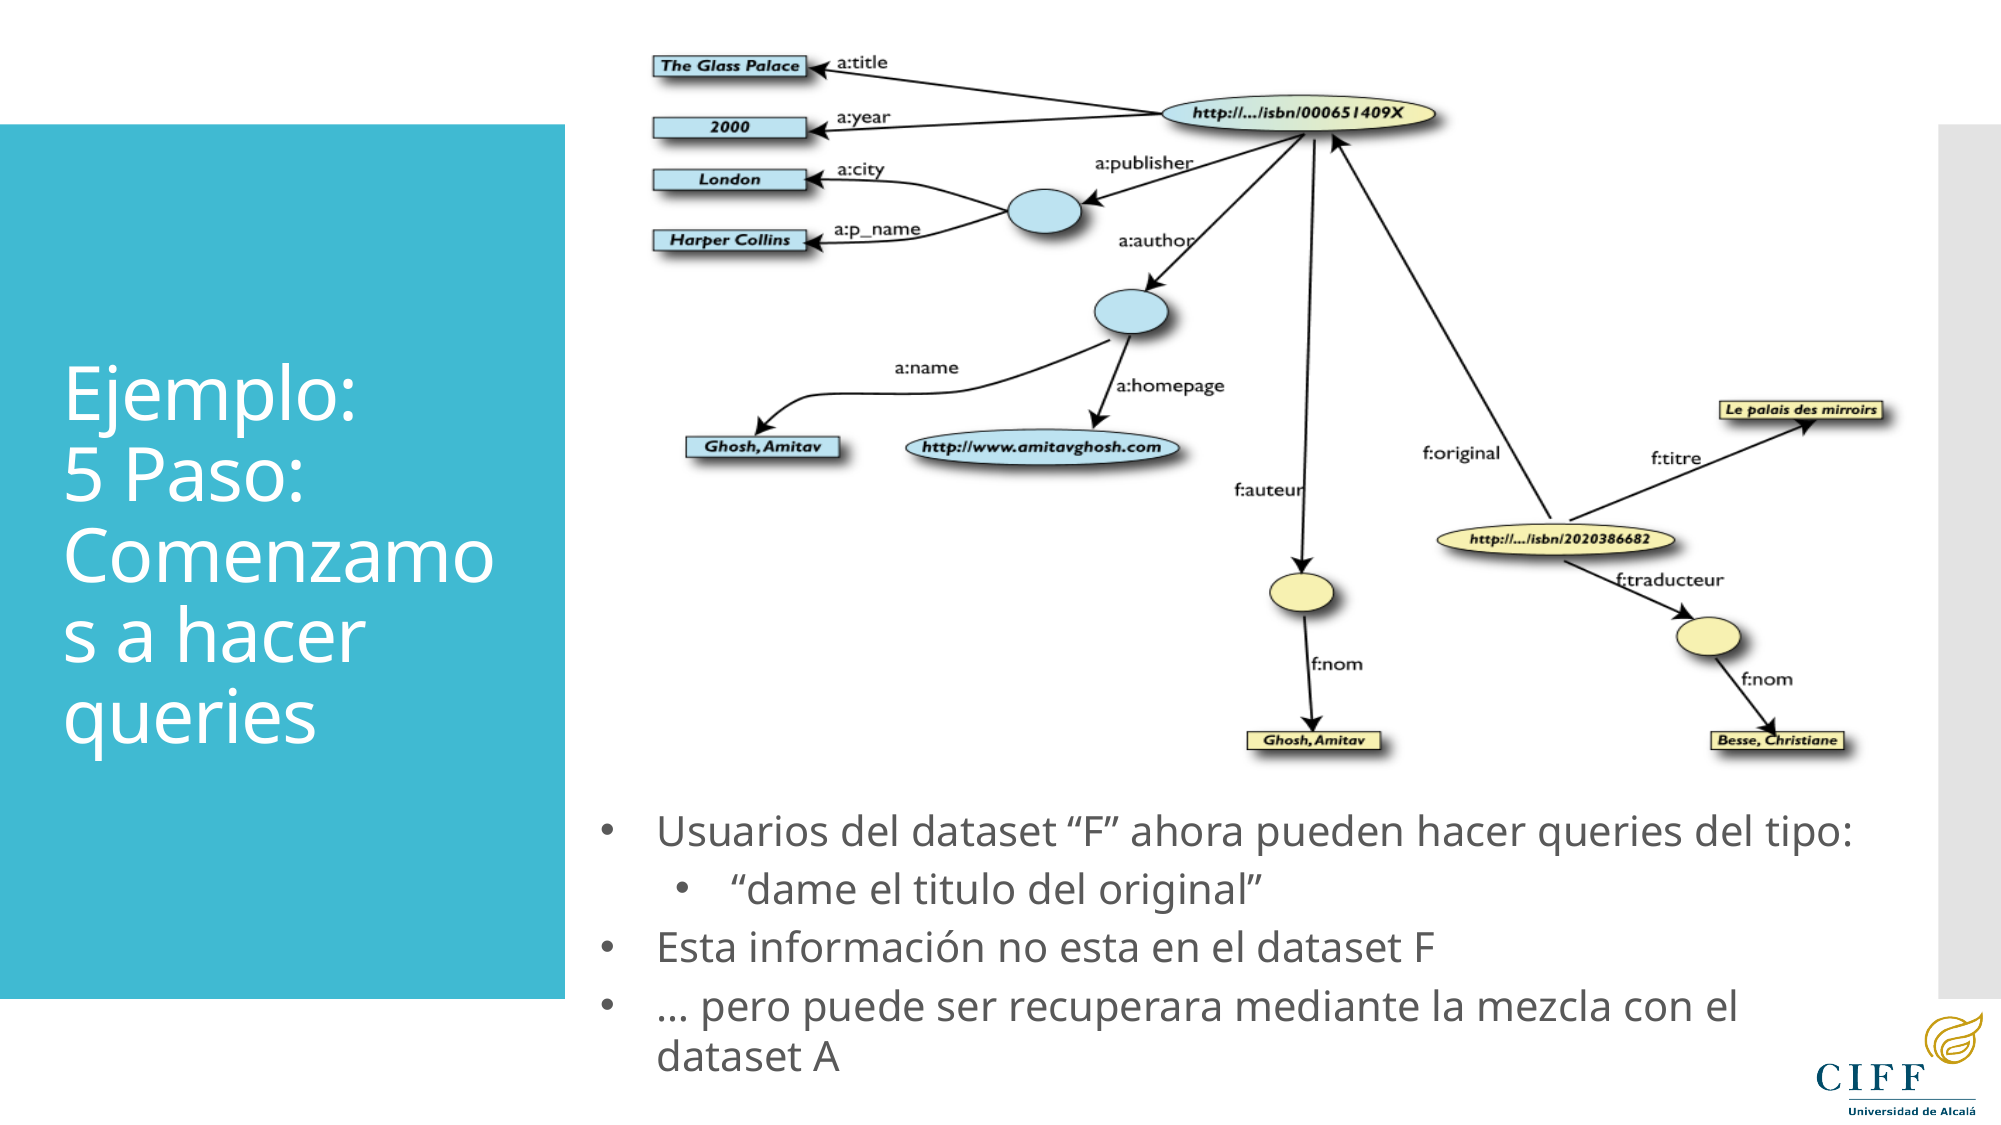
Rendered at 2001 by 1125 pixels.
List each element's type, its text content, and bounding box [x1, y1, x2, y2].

title Ejemplo: 5 Paso: Comenzamos a hacer queries [47, 180, 532, 936]
picture [1788, 990, 2000, 1125]
picture [642, 47, 1912, 774]
text_box Usuarios del dataset “F” ahora pueden hacer queries del tipo: “dame el titulo del original” Esta información no esta en el dataset F … pero puede ser recuperara mediante la mezcla con el dataset A [585, 796, 1896, 1087]
